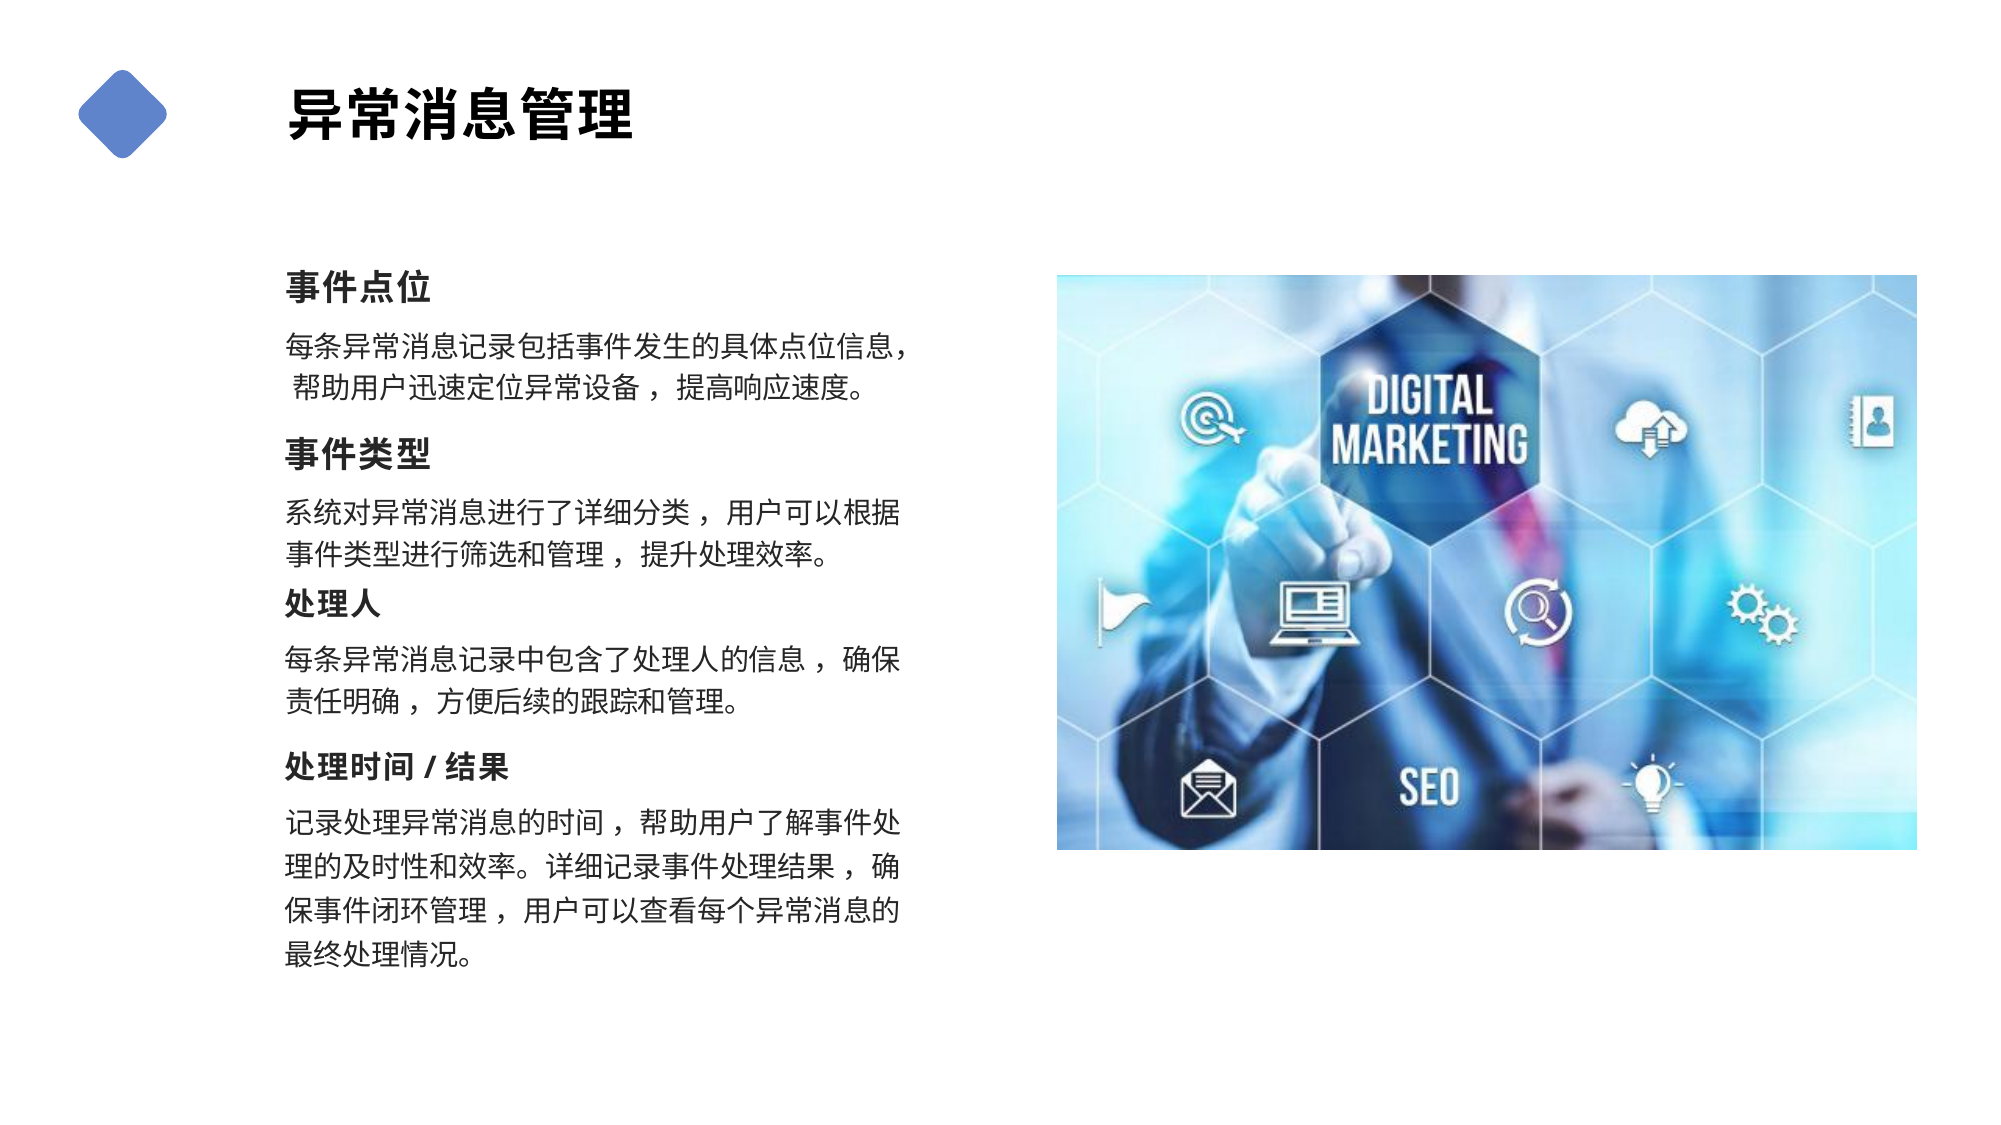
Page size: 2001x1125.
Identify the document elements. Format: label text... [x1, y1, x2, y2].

picture [1056, 275, 1917, 850]
text_box 异常消息管理 事件点位 每条异常消息记录包括事件发生的具体点位信息， 帮助用户迅速定位异常设备 ，提高响应速度。 事件类型 系统对异常消息进行了详细分类 ，用户可以根据 事件类型进行筛选和管理 ，提升处理效率。 处理人 每条异常消息记录中包含了处理人的信息 ，确保 责任明确 ，方便后续的跟踪和管理。 处理时间/结果 记录处理异常消息的时间 ，帮助用户了解事件处 理的及时性和效率。详细记录事件处理结果 ，确 保事件闭环管理 ，用户可以查看每个异常消息的 最终处理情况。 [75, 66, 923, 976]
text_box [78, 69, 167, 159]
